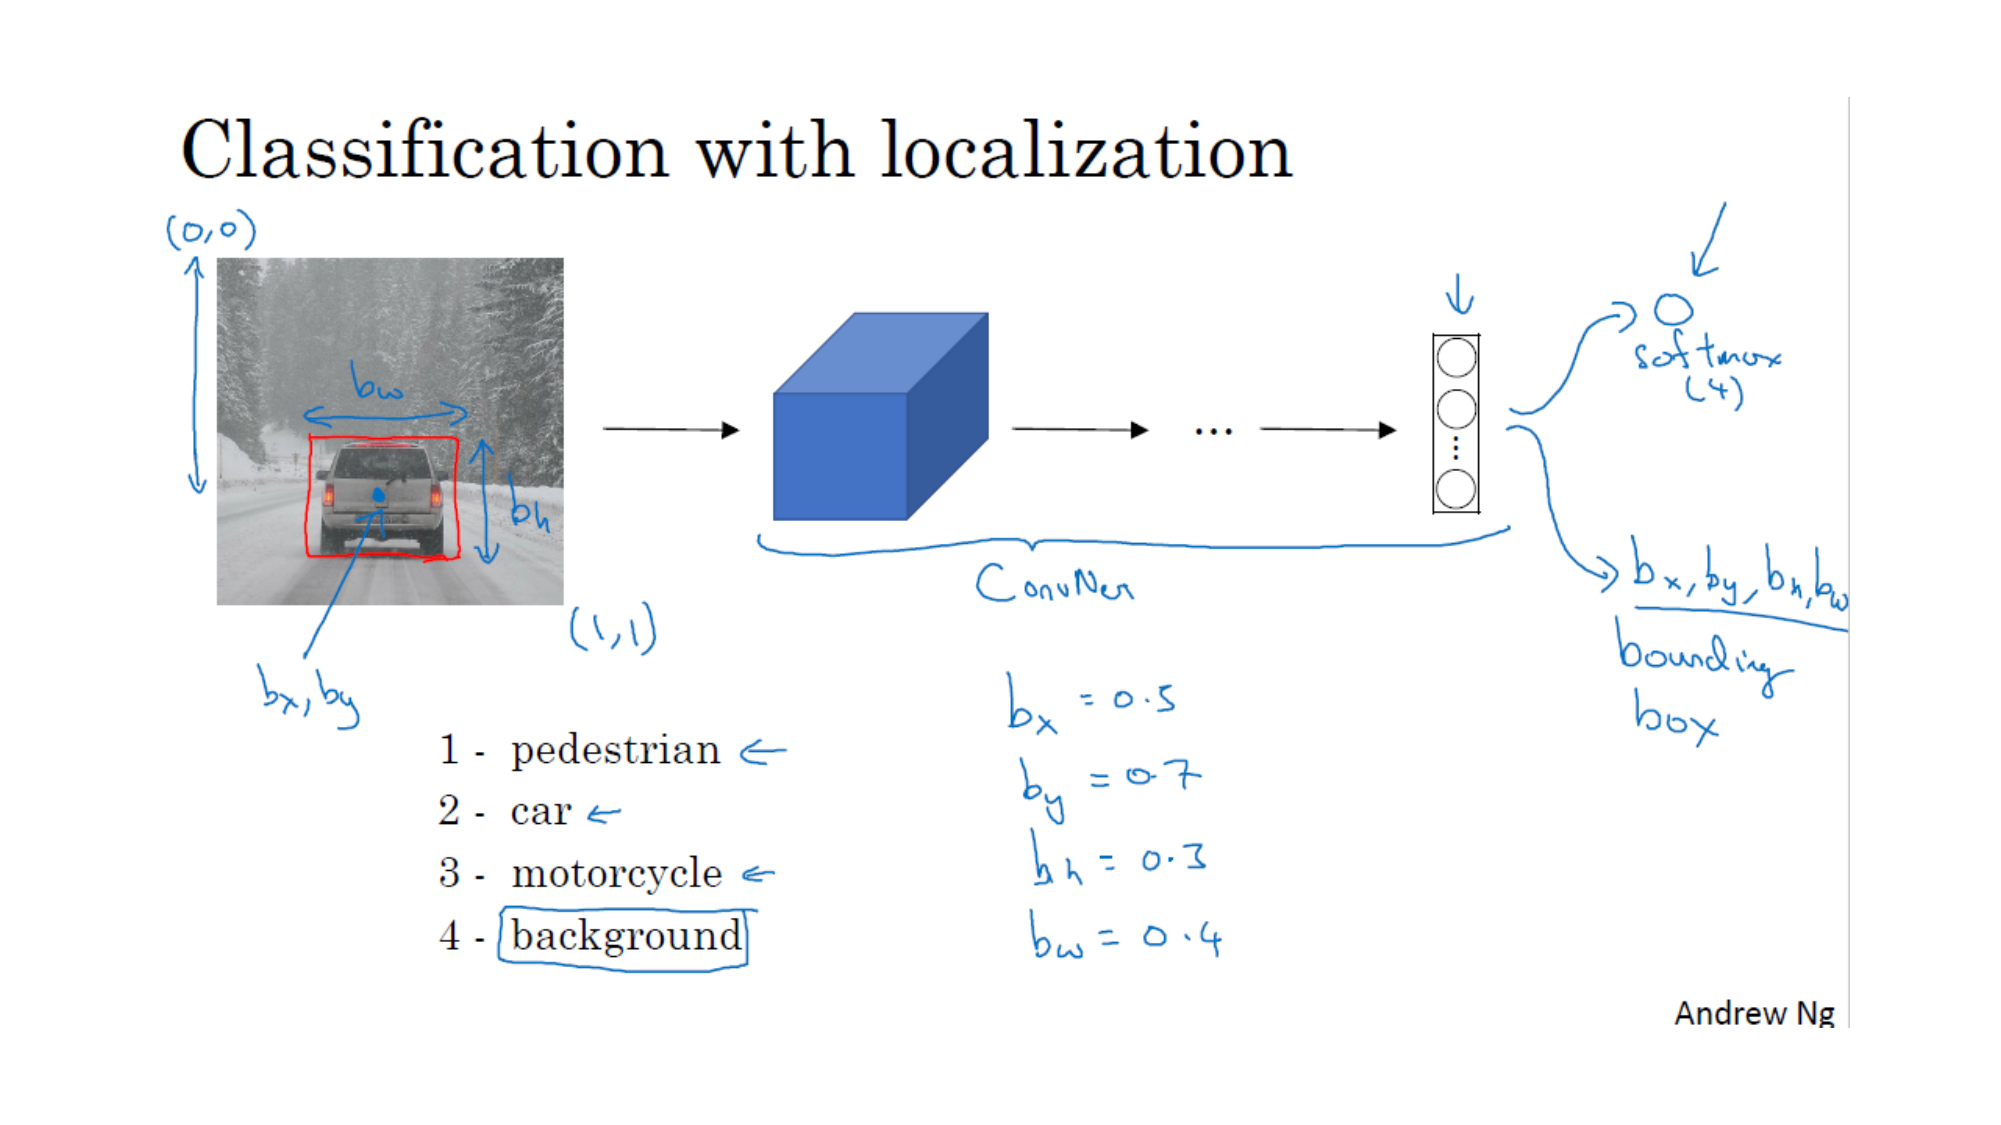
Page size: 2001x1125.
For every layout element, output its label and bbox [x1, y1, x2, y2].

picture [149, 97, 1850, 1028]
